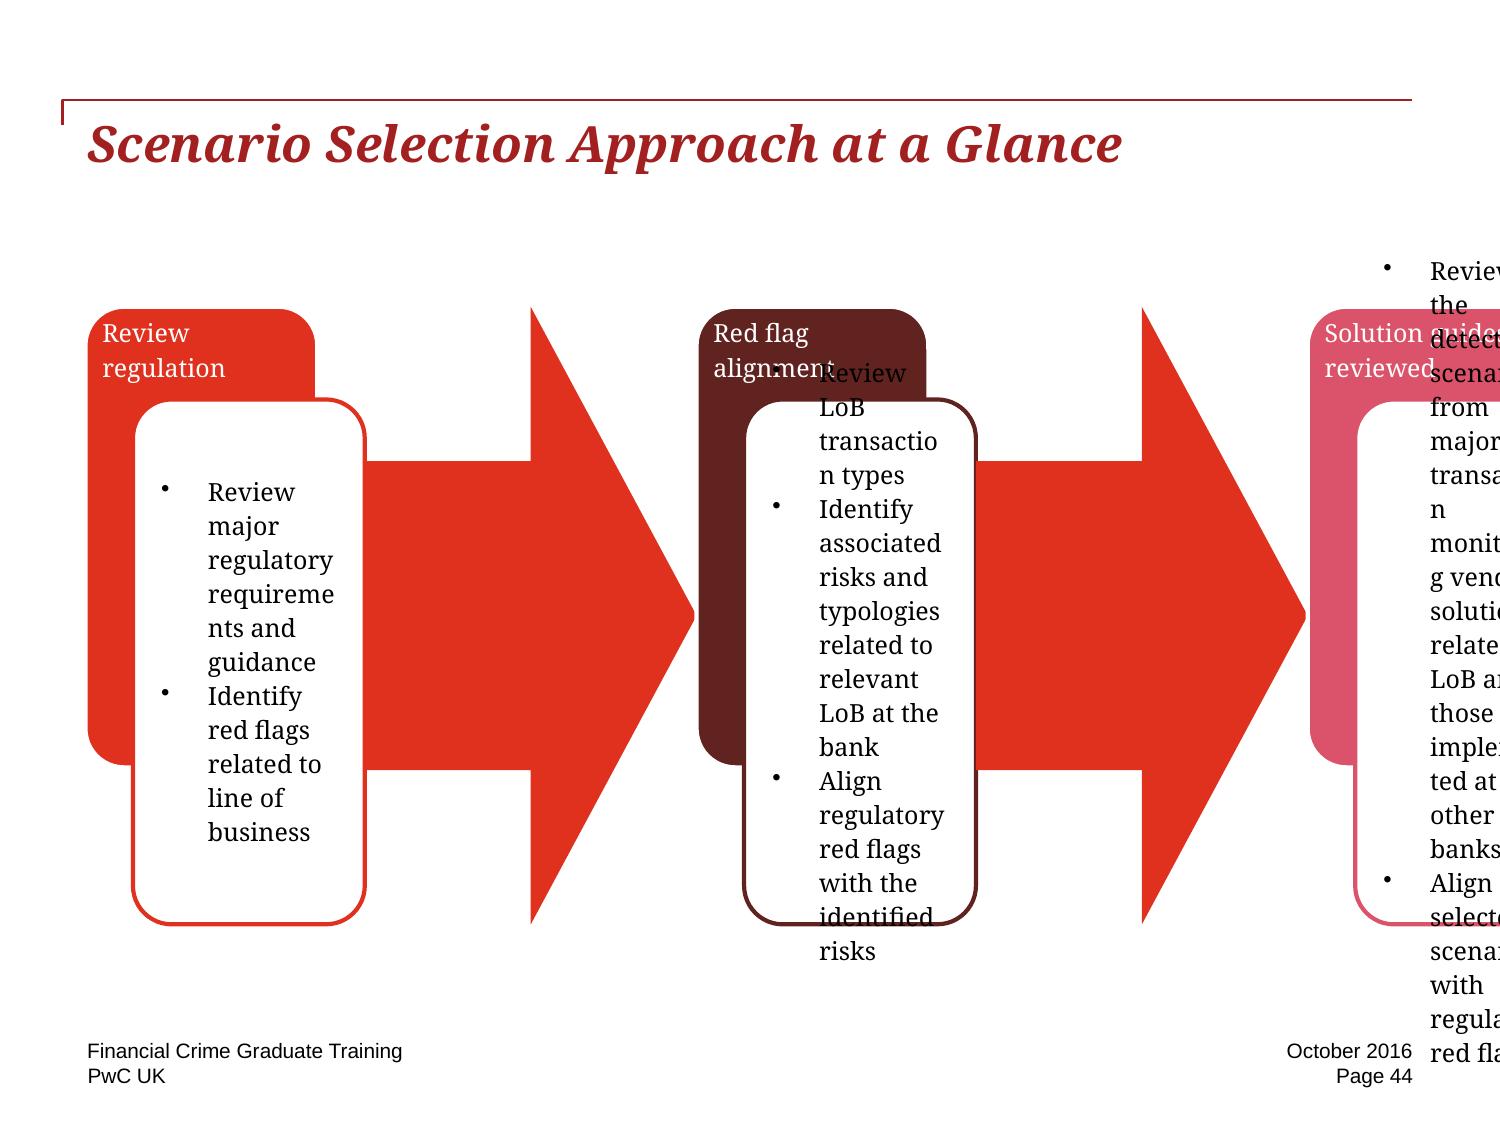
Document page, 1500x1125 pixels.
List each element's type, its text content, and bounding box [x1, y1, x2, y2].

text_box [85, 306, 1413, 925]
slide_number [1162, 1037, 1413, 1063]
footer Financial Crime Graduate Training [86, 1037, 950, 1063]
slide_number Page 44 [1162, 1063, 1413, 1088]
title Scenario Selection Approach at a Glance [87, 112, 1413, 263]
